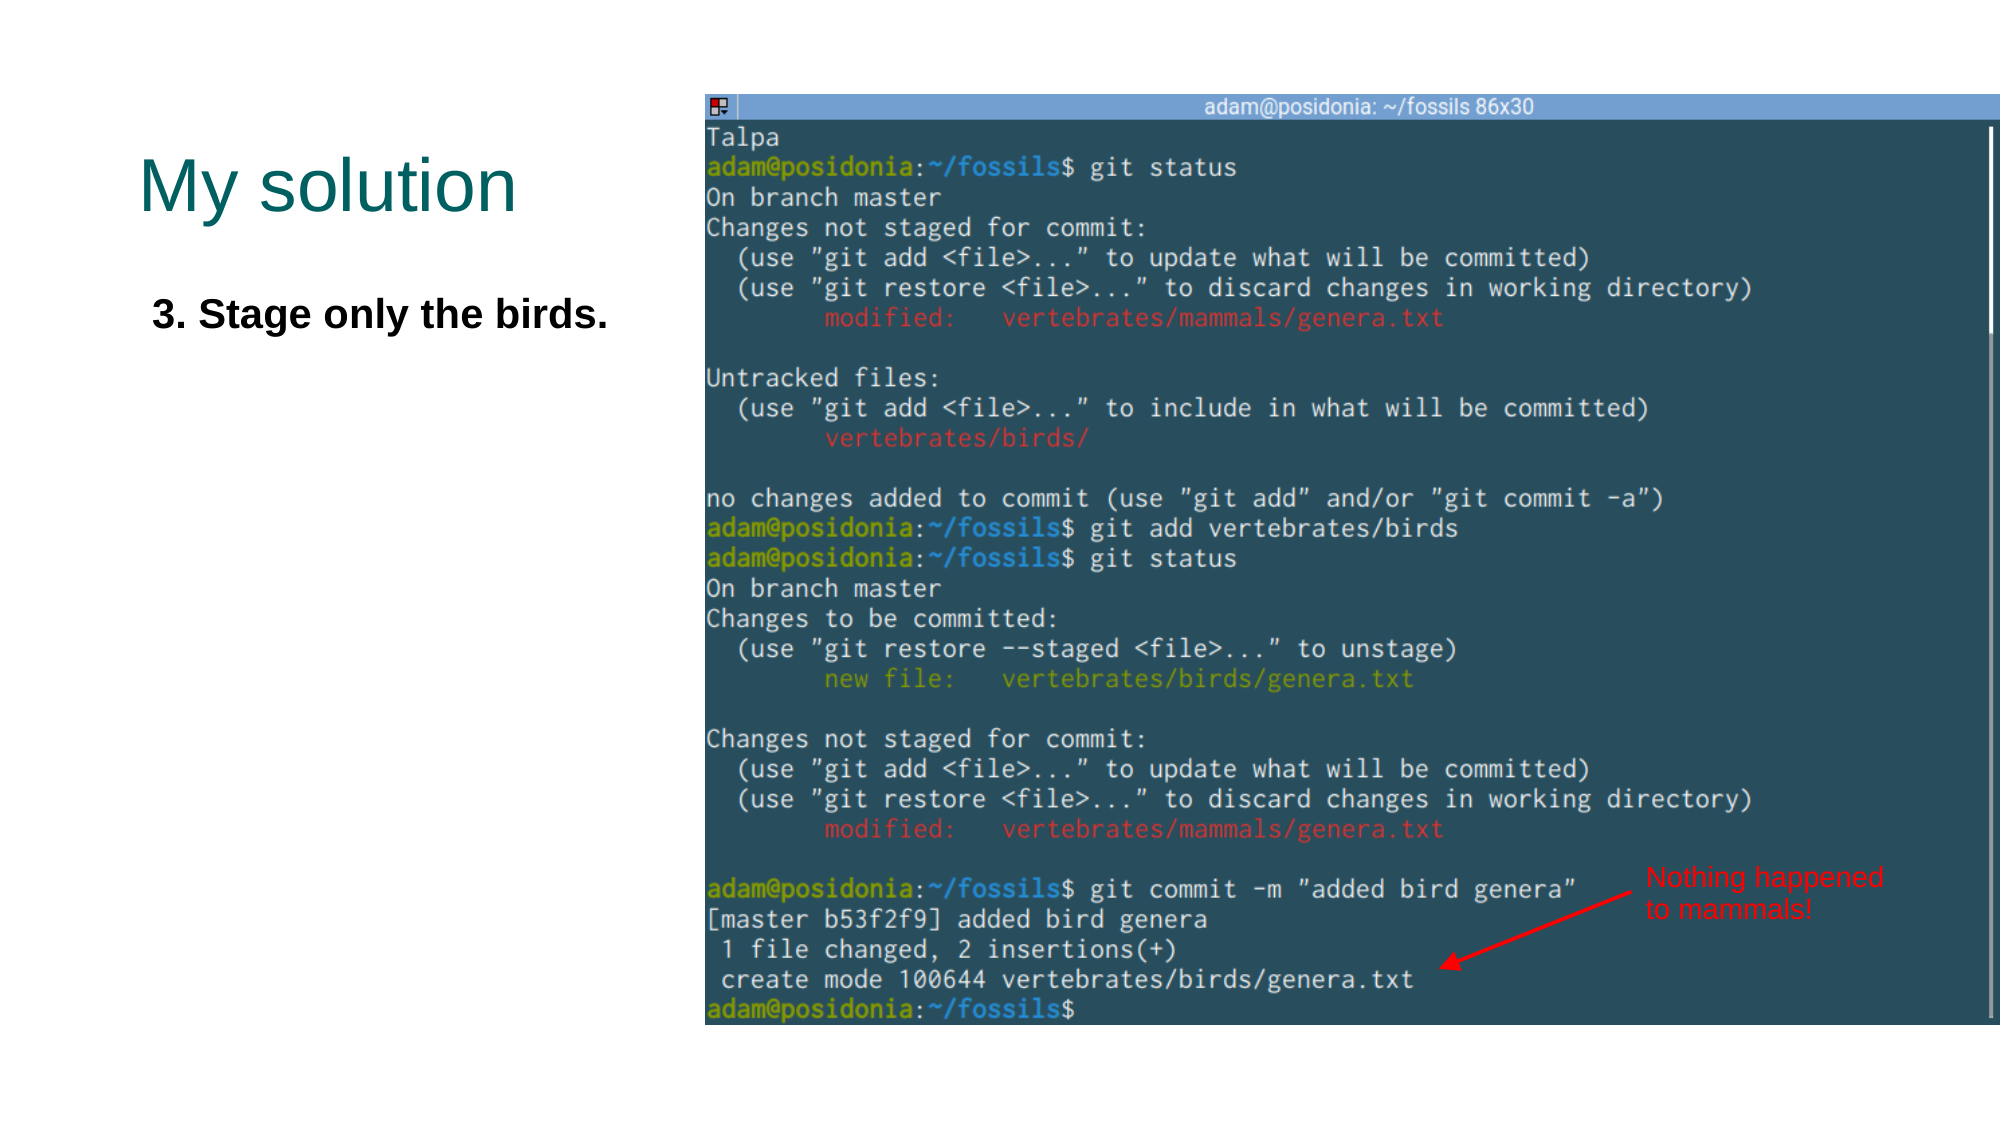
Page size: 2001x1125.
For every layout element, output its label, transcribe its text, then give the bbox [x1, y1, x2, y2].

list 3. Stage only the birds. [137, 296, 705, 345]
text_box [1438, 891, 1632, 969]
text_box My solution [124, 78, 1850, 296]
picture [705, 94, 2000, 1025]
